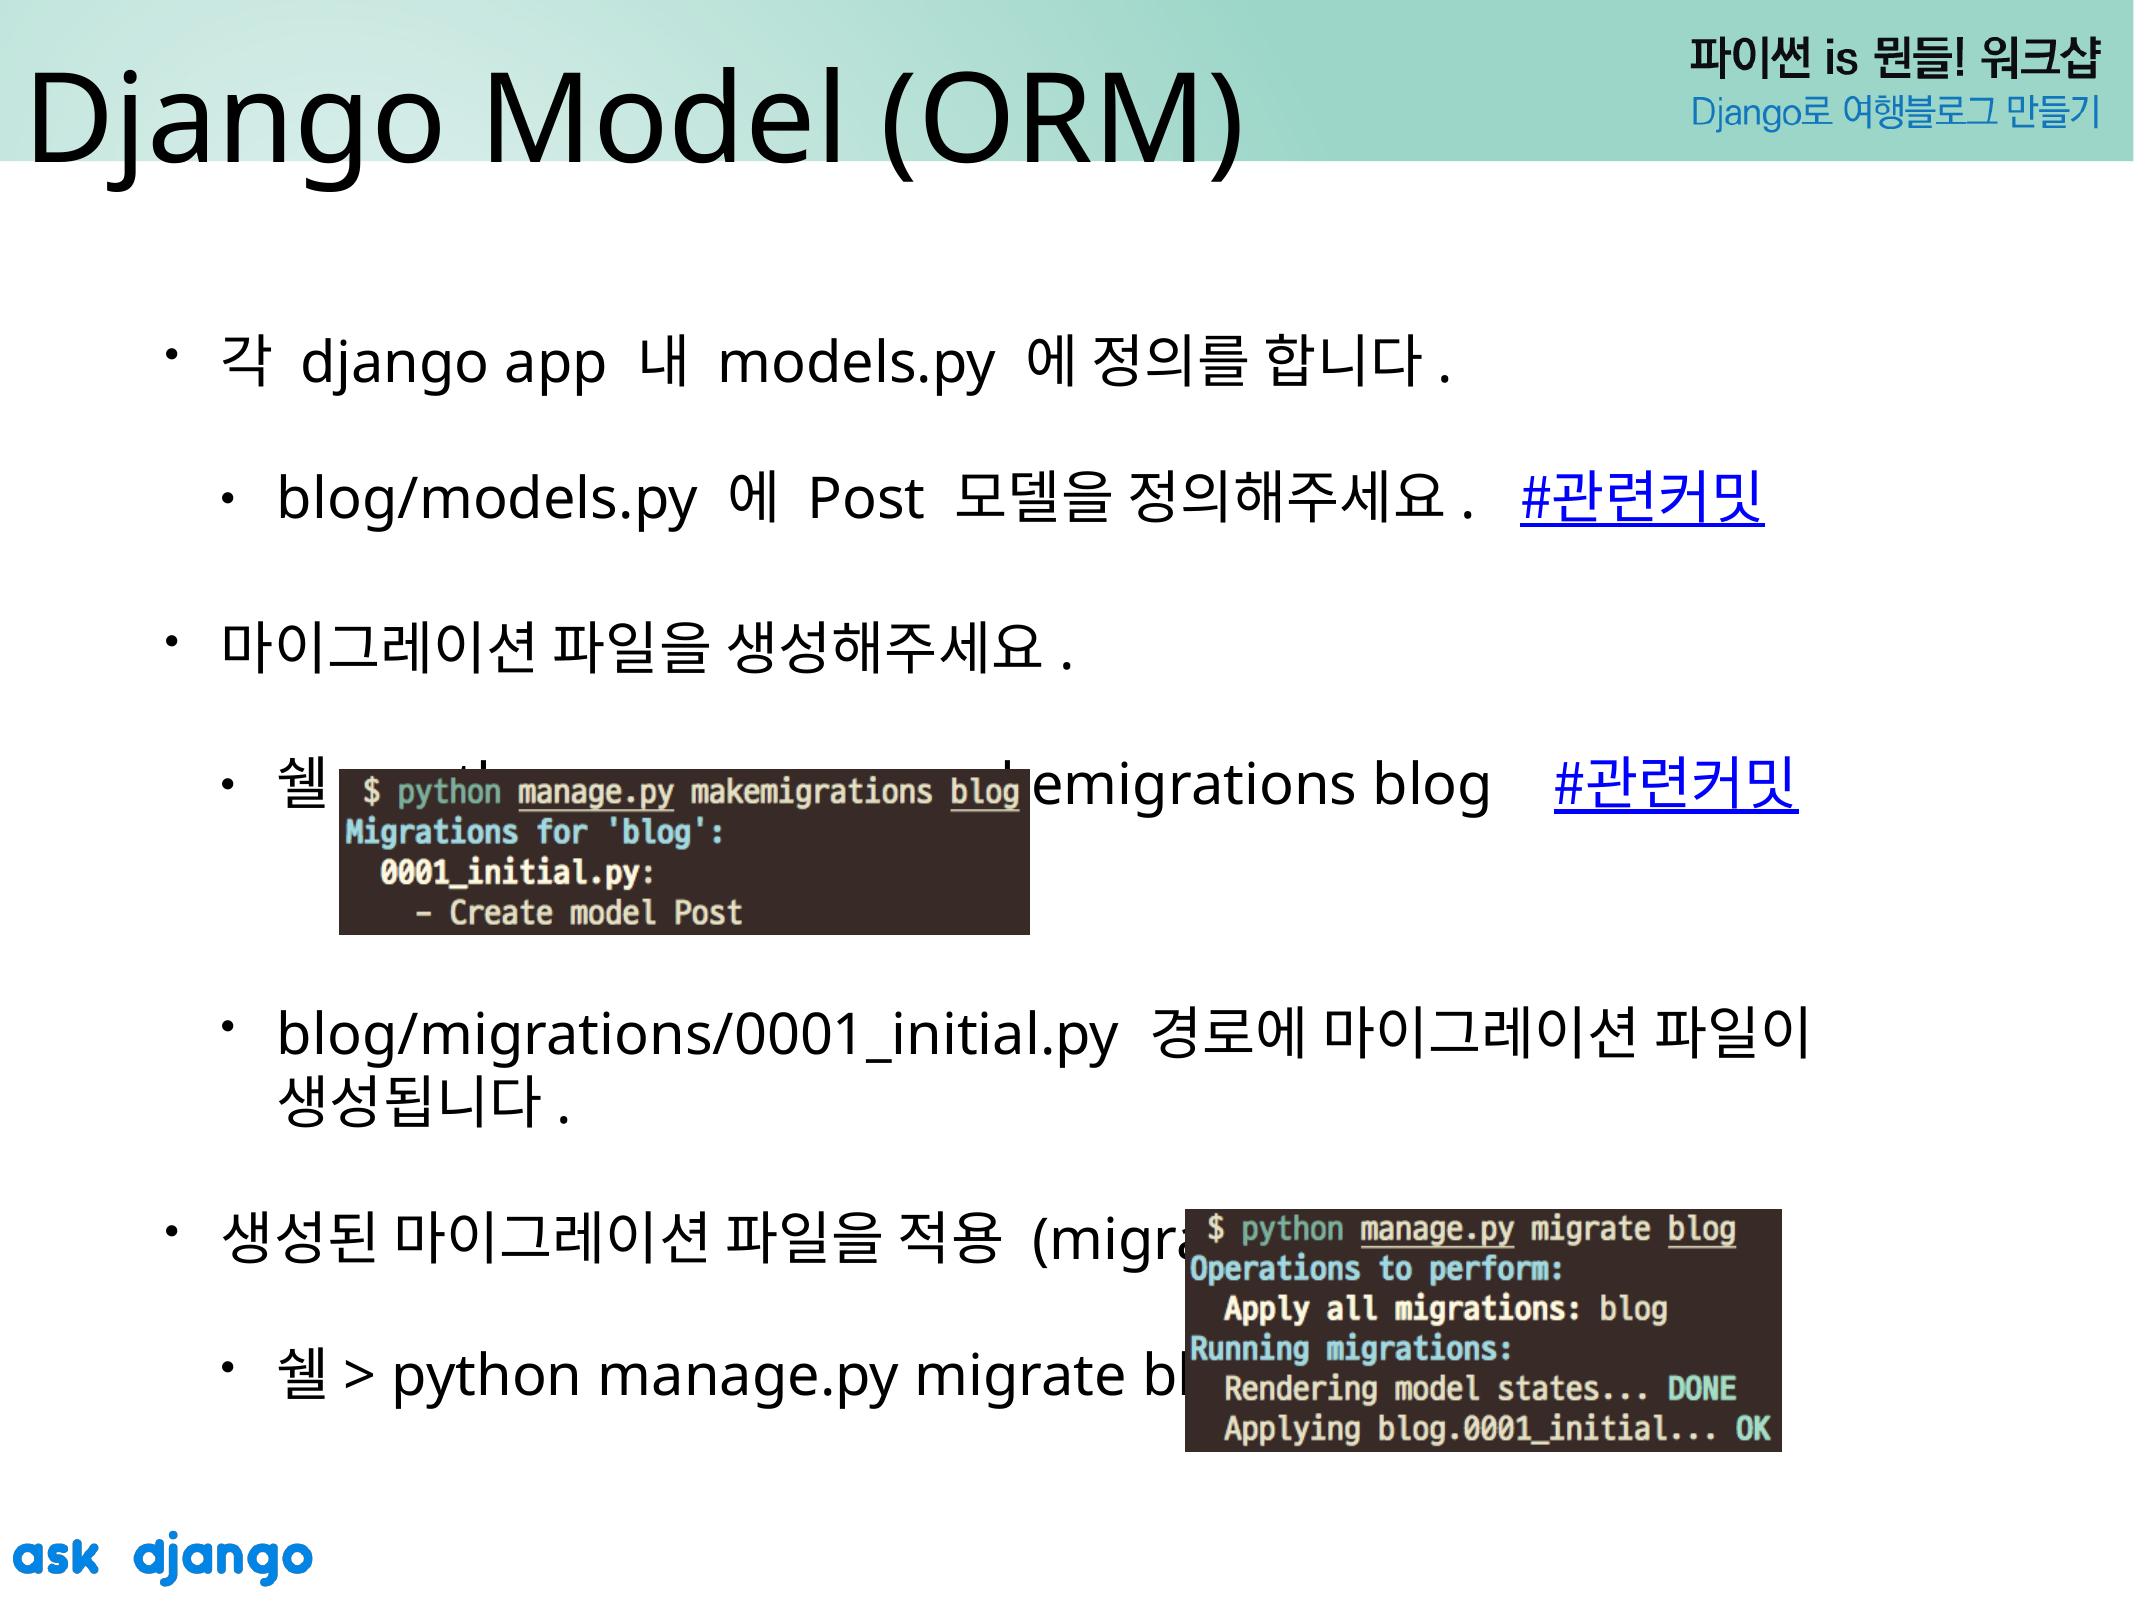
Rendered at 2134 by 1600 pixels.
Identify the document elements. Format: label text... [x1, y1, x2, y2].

picture [1184, 1209, 1782, 1452]
picture [0, 0, 2134, 1211]
picture [0, 1518, 323, 1600]
title Django Model (ORM) [14, 20, 1675, 205]
picture [338, 768, 1031, 935]
list 각 django app 내 models.py 에 정의를 합니다. blog/models.py 에 Post 모델을 정의해주세요. #관련커밋 마이그레이션 파일을 생성해주세요. 쉘> python manage.py makemigrations blog #관련커밋 blog/migrations/0001_initial.py 경로에 마이그레이션 파일이 생성됩니다. 생성된 마이그레이션 파일을 적용 (migrate) 해주세요. 쉘> python manage.py migrate blog [155, 273, 1978, 1459]
